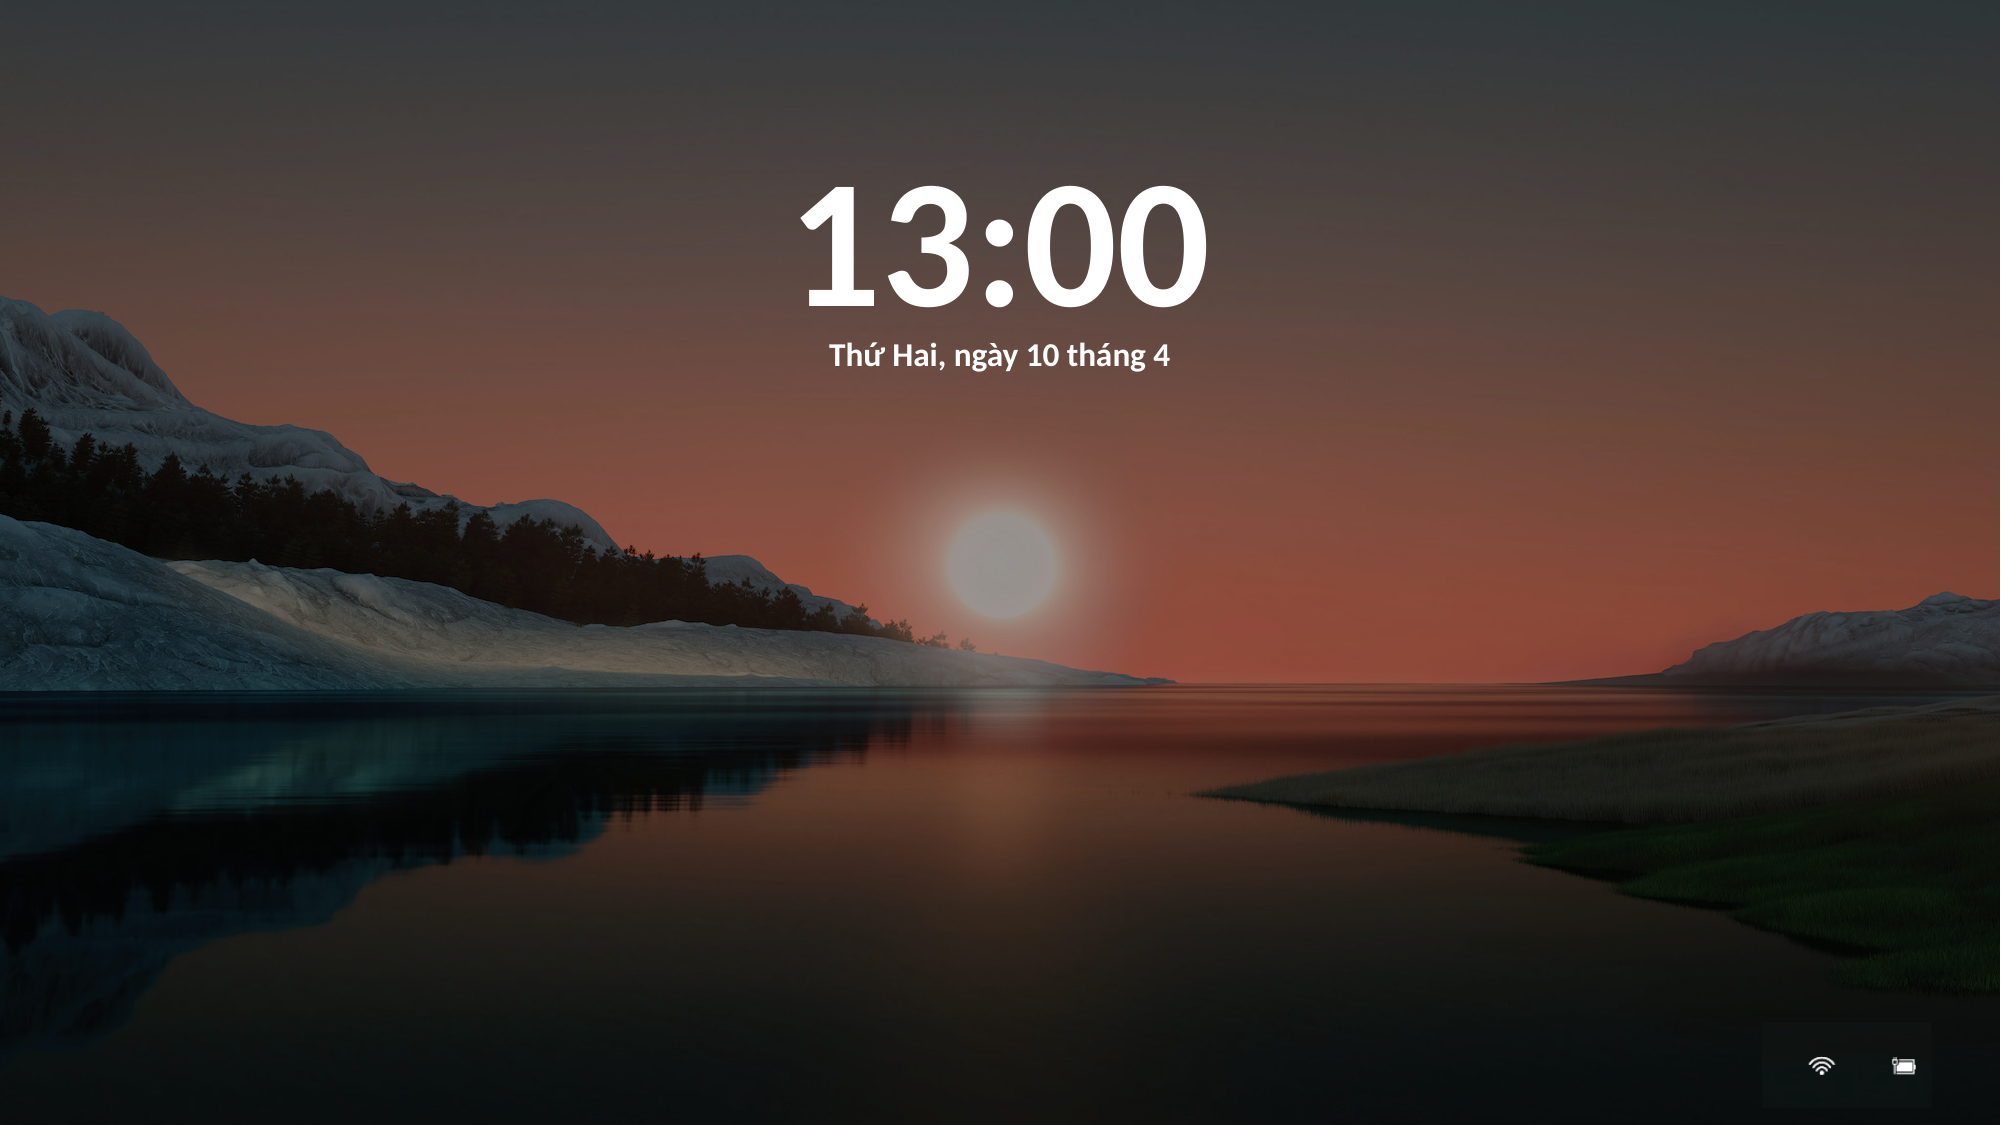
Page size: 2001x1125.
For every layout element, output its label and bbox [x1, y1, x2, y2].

text_box [0, 0, 2000, 1125]
